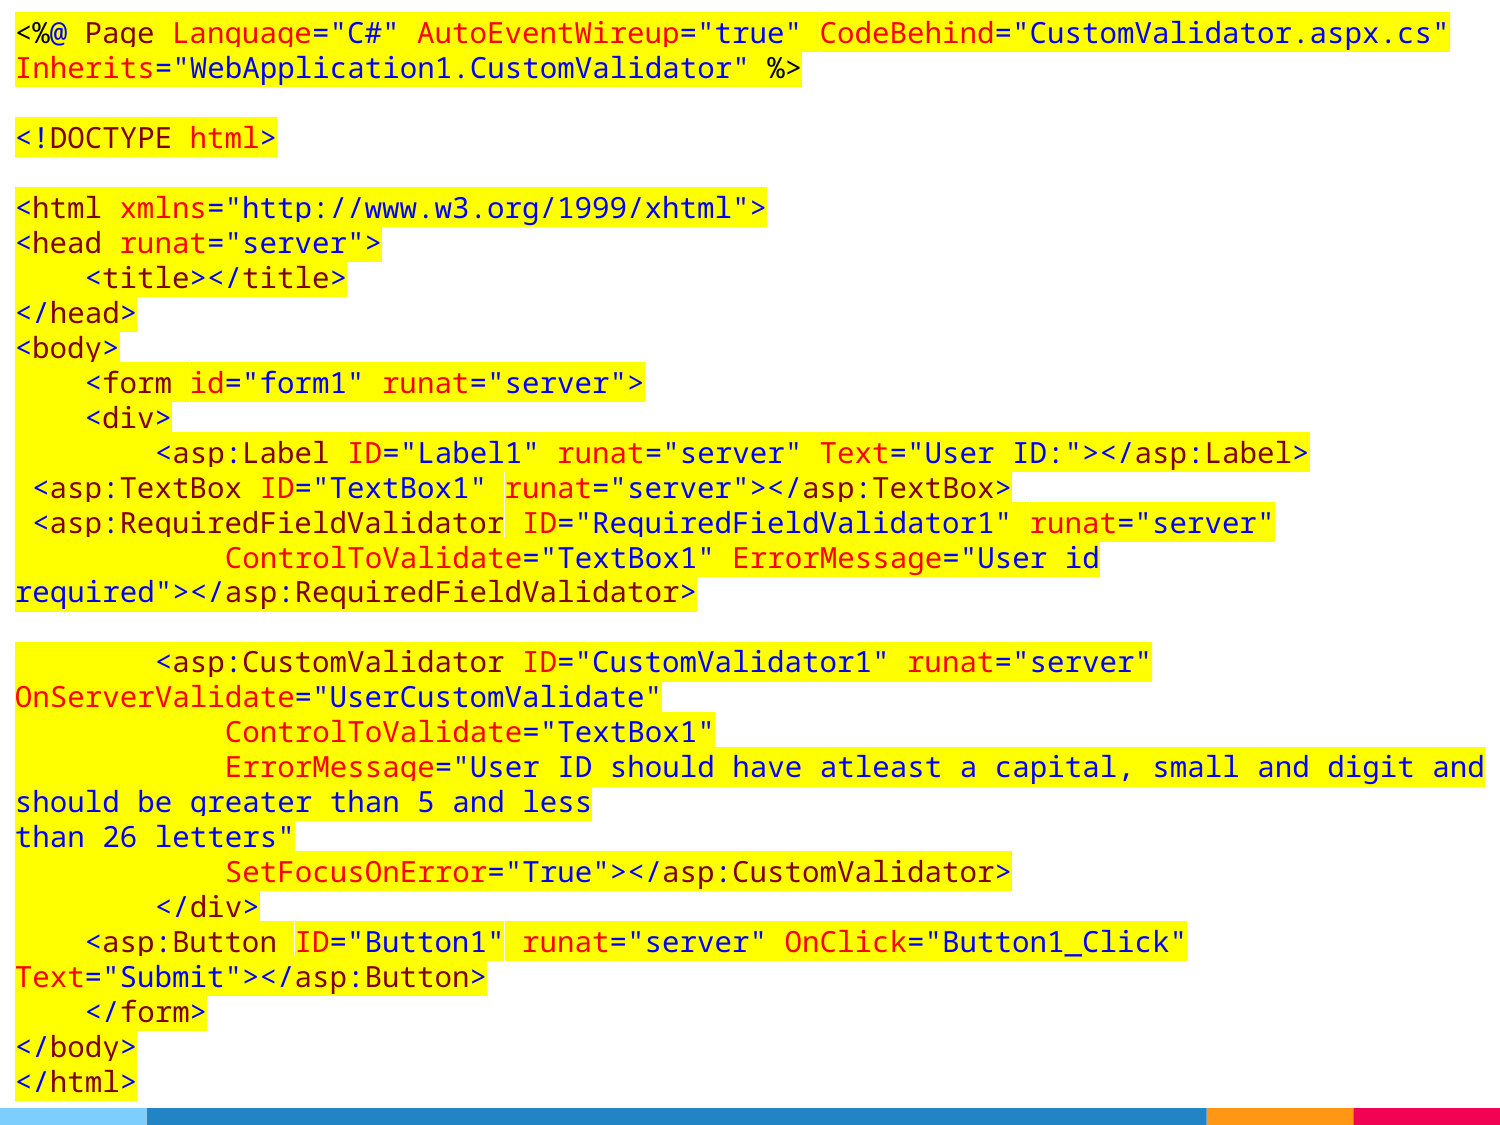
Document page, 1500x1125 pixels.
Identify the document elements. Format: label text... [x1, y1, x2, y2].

text_box <%@ Page Language="C#" AutoEventWireup="true" CodeBehind="CustomValidator.aspx.cs" Inherits="WebApplication1.CustomValidator" %> <!DOCTYPE html> <html xmlns="http://www.w3.org/1999/xhtml"> <head runat="server"> <title></title> </head> <body> <form id="form1" runat="server"> <div> <asp:Label ID="Label1" runat="server" Text="User ID:"></asp:Label> <asp:TextBox ID="TextBox1" runat="server"></asp:TextBox> <asp:RequiredFieldValidator ID="RequiredFieldValidator1" runat="server" ControlToValidate="TextBox1" ErrorMessage="User id required"></asp:RequiredFieldValidator> <asp:CustomValidator ID="CustomValidator1" runat="server" OnServerValidate="UserCustomValidate" ControlToValidate="TextBox1" ErrorMessage="User ID should have atleast a capital, small and digit and should be greater than 5 and less than 26 letters" SetFocusOnError="True"></asp:CustomValidator> </div> <asp:Button ID="Button1" runat="server" OnClick="Button1_Click" Text="Submit"></asp:Button> </form> </body> </html> [0, 7, 1500, 1106]
